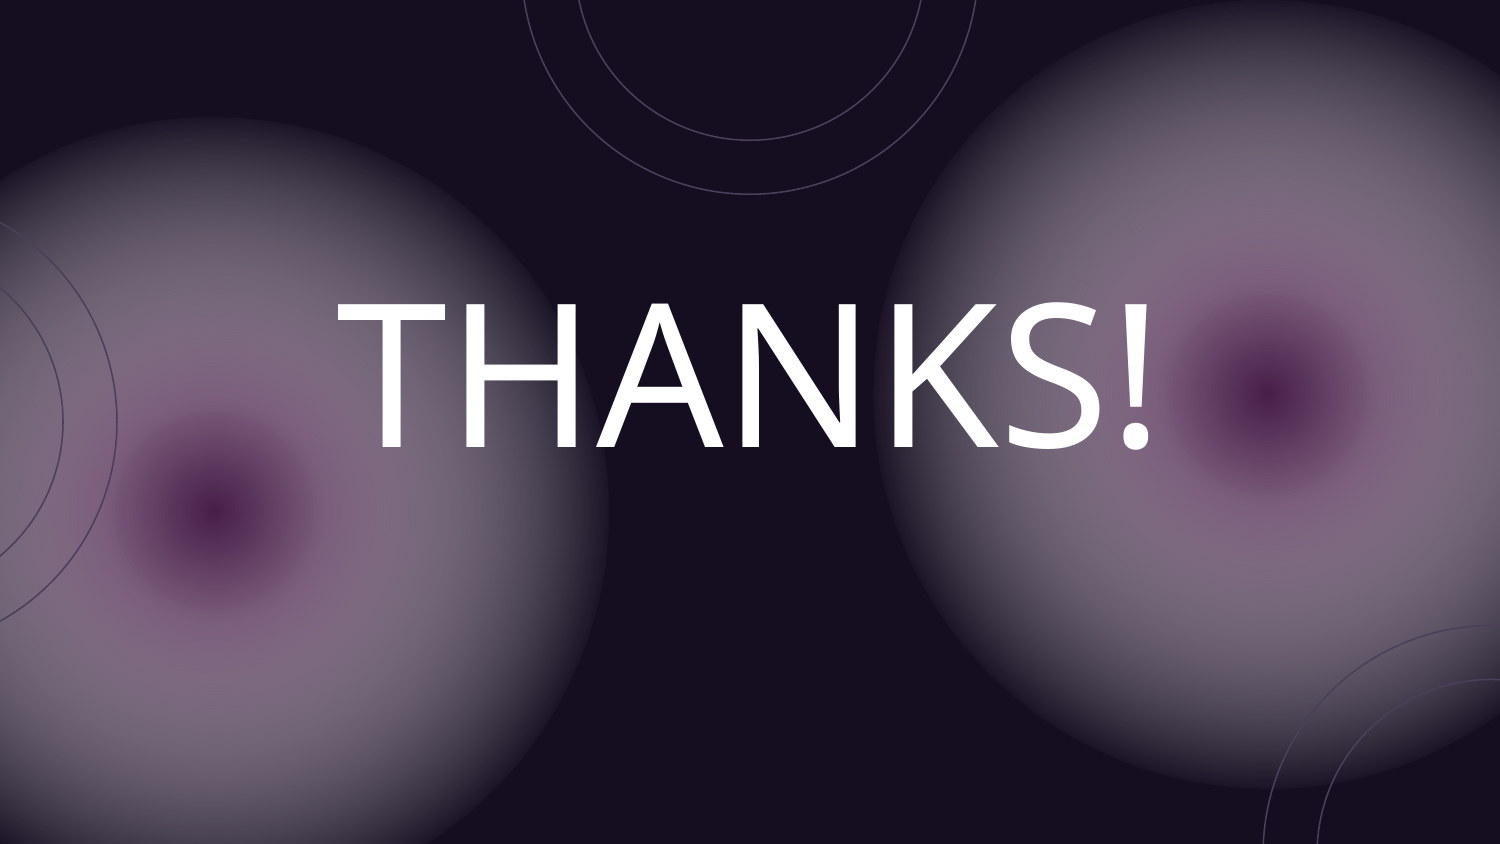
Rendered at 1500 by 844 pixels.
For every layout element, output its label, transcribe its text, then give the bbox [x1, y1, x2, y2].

title THANKS! [116, 245, 1383, 503]
